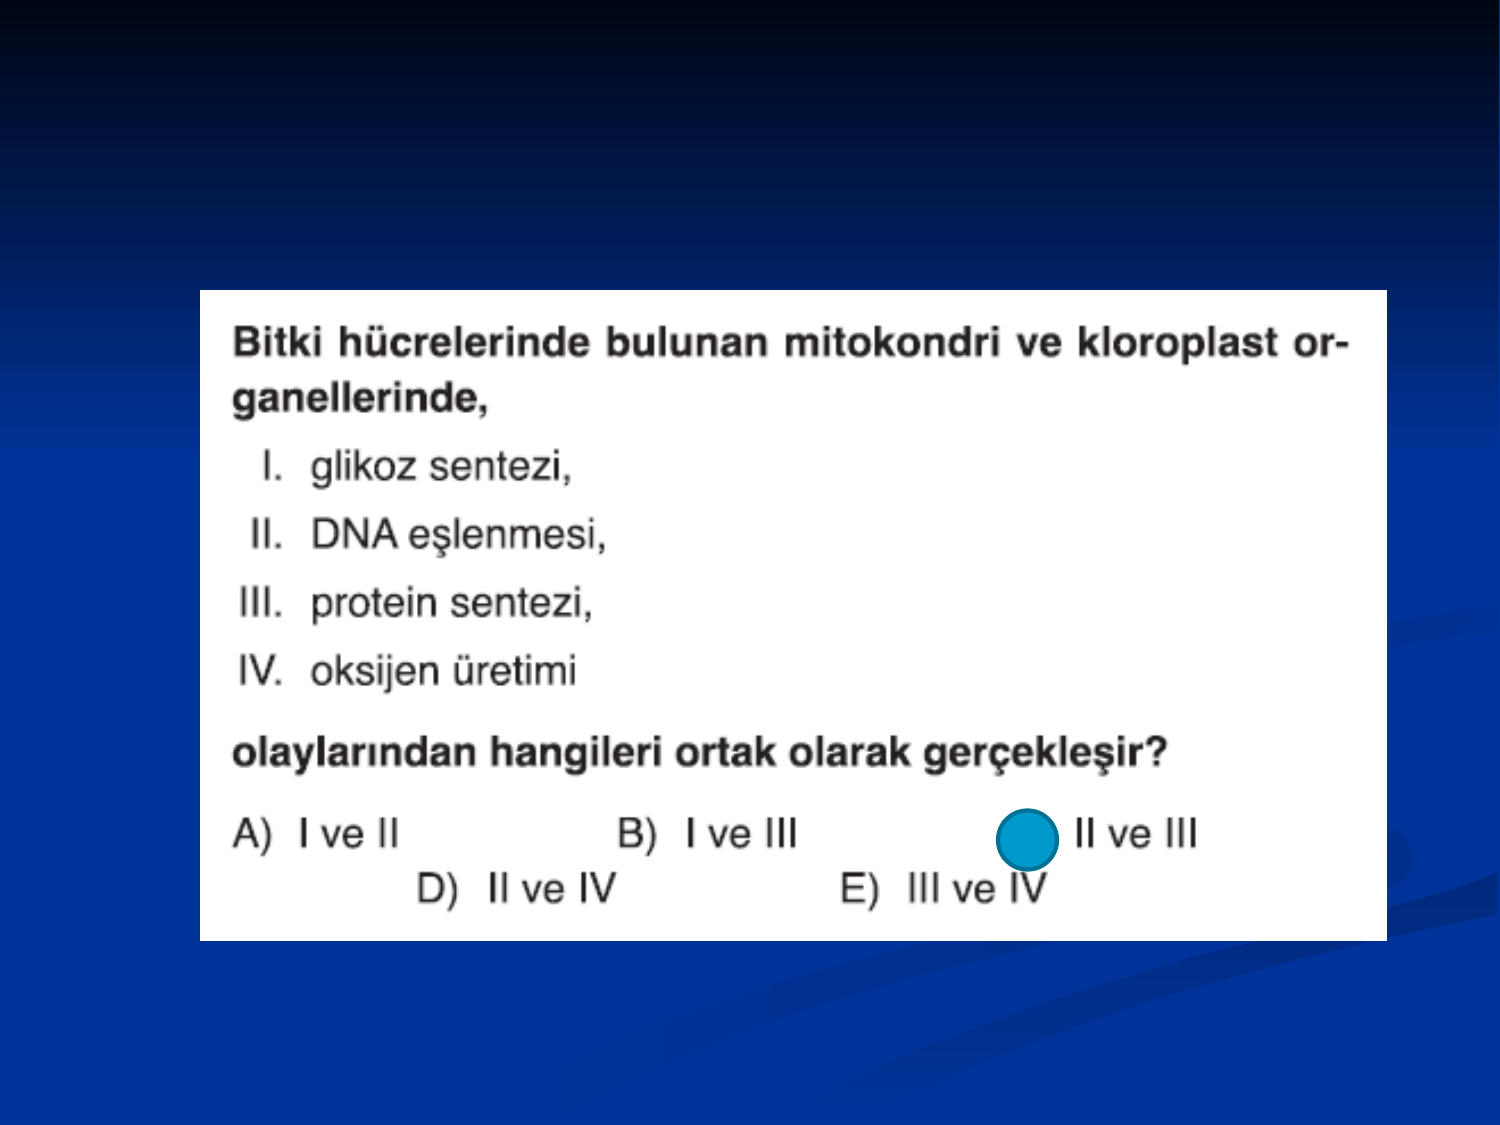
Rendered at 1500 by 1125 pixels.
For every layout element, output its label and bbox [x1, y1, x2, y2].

list [200, 290, 1387, 941]
